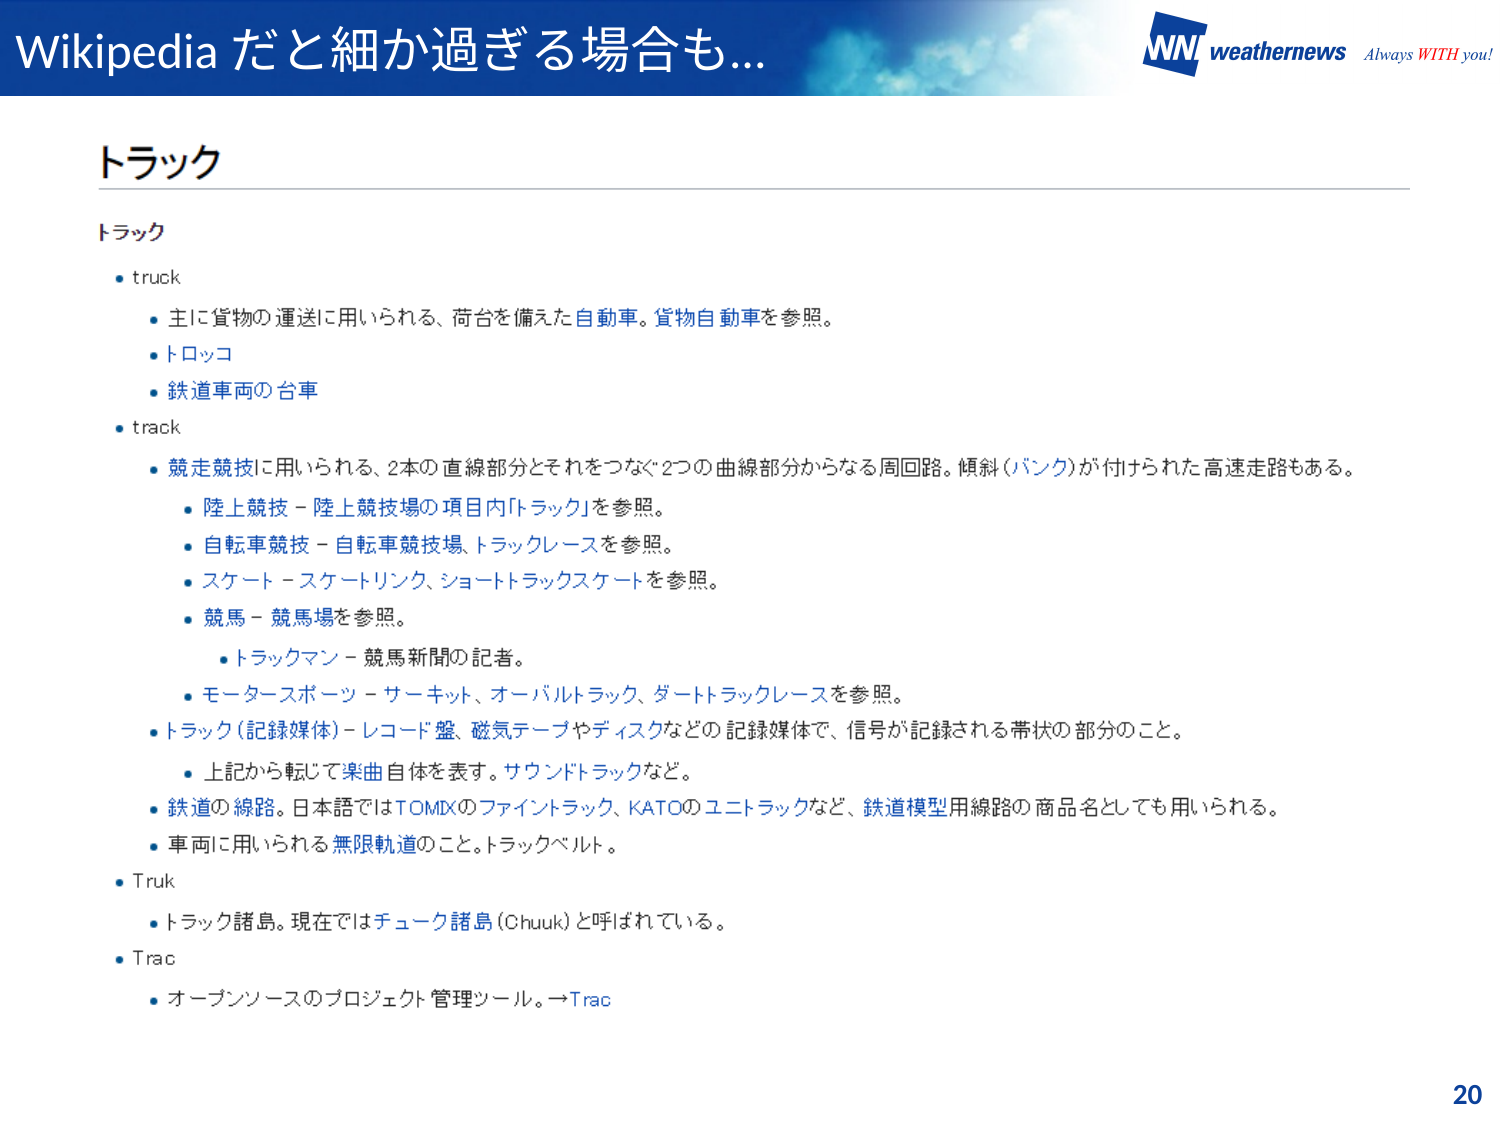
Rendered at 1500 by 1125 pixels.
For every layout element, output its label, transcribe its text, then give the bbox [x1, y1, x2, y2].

title Wikipediaだと細か過ぎる場合も… [0, 2, 1139, 96]
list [89, 136, 1411, 1036]
slide_number 20 [1139, 1069, 1491, 1119]
picture [0, 0, 1500, 96]
